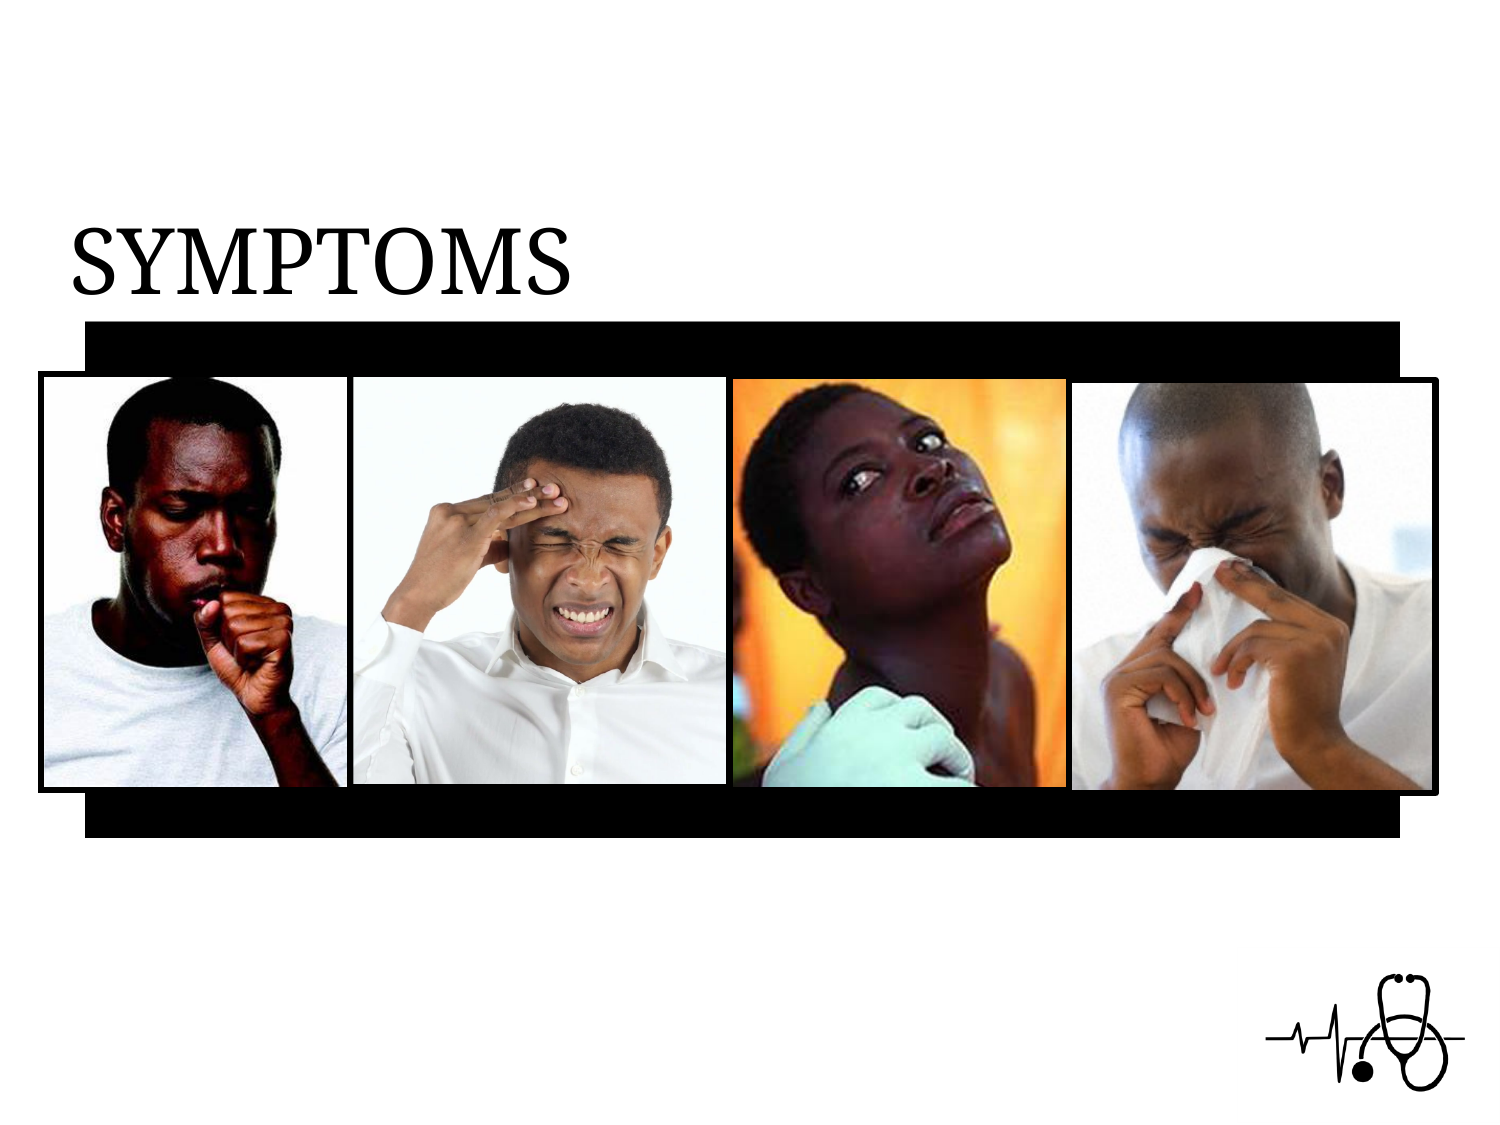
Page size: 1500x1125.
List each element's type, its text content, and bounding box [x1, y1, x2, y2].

picture [1237, 947, 1500, 1123]
text_box SYMPTOMS [50, 163, 595, 352]
picture [43, 312, 1433, 838]
